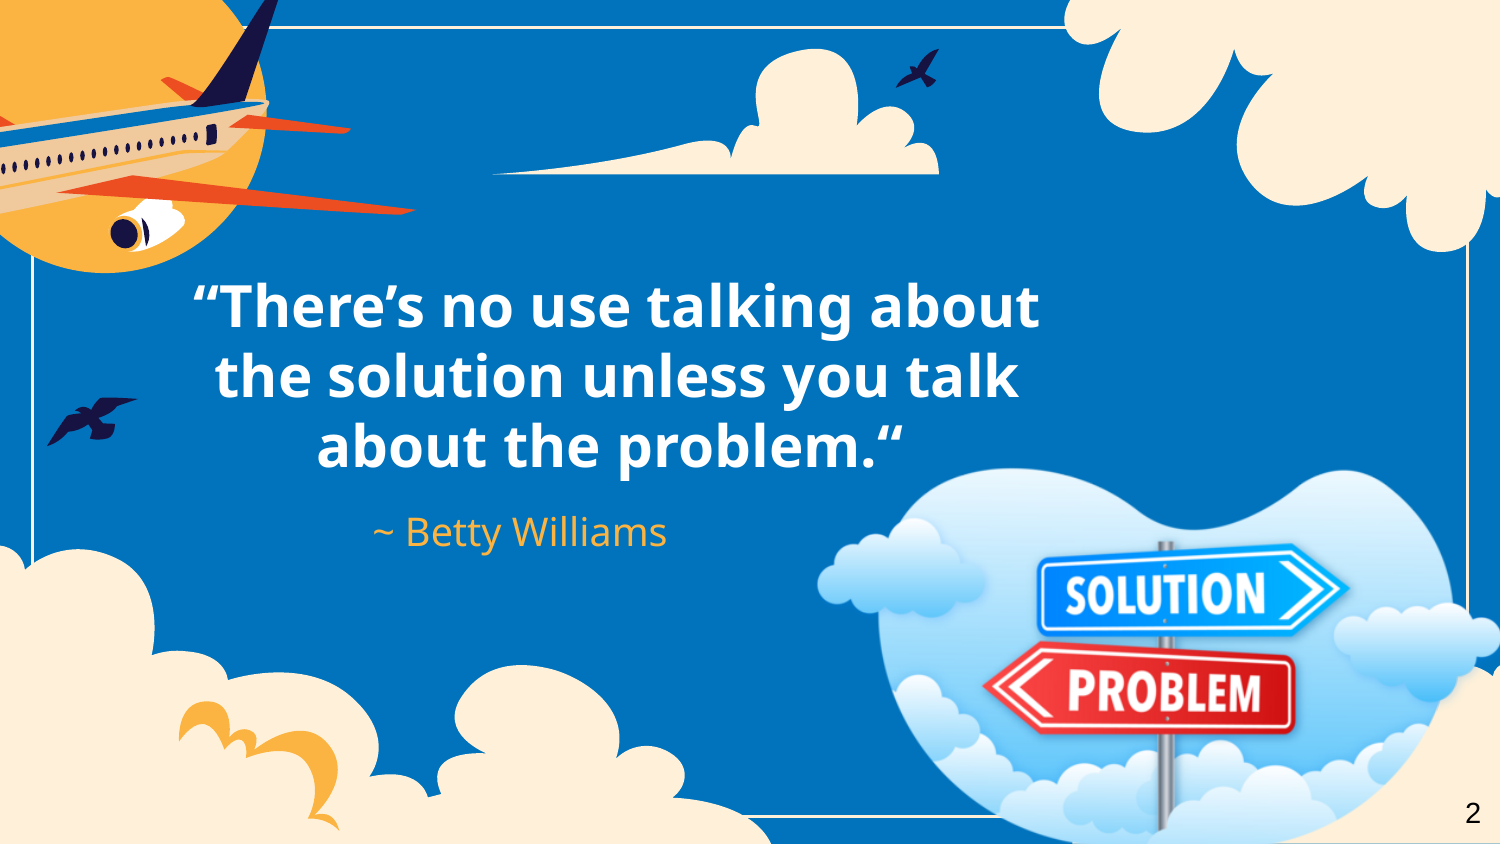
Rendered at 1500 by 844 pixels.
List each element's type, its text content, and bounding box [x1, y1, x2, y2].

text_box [0, 0, 417, 253]
picture [717, 421, 1500, 844]
subtitle “There’s no use talking about the solution unless you talk about the problem.“ [142, 243, 1092, 505]
title ~ Betty Williams [145, 505, 712, 571]
